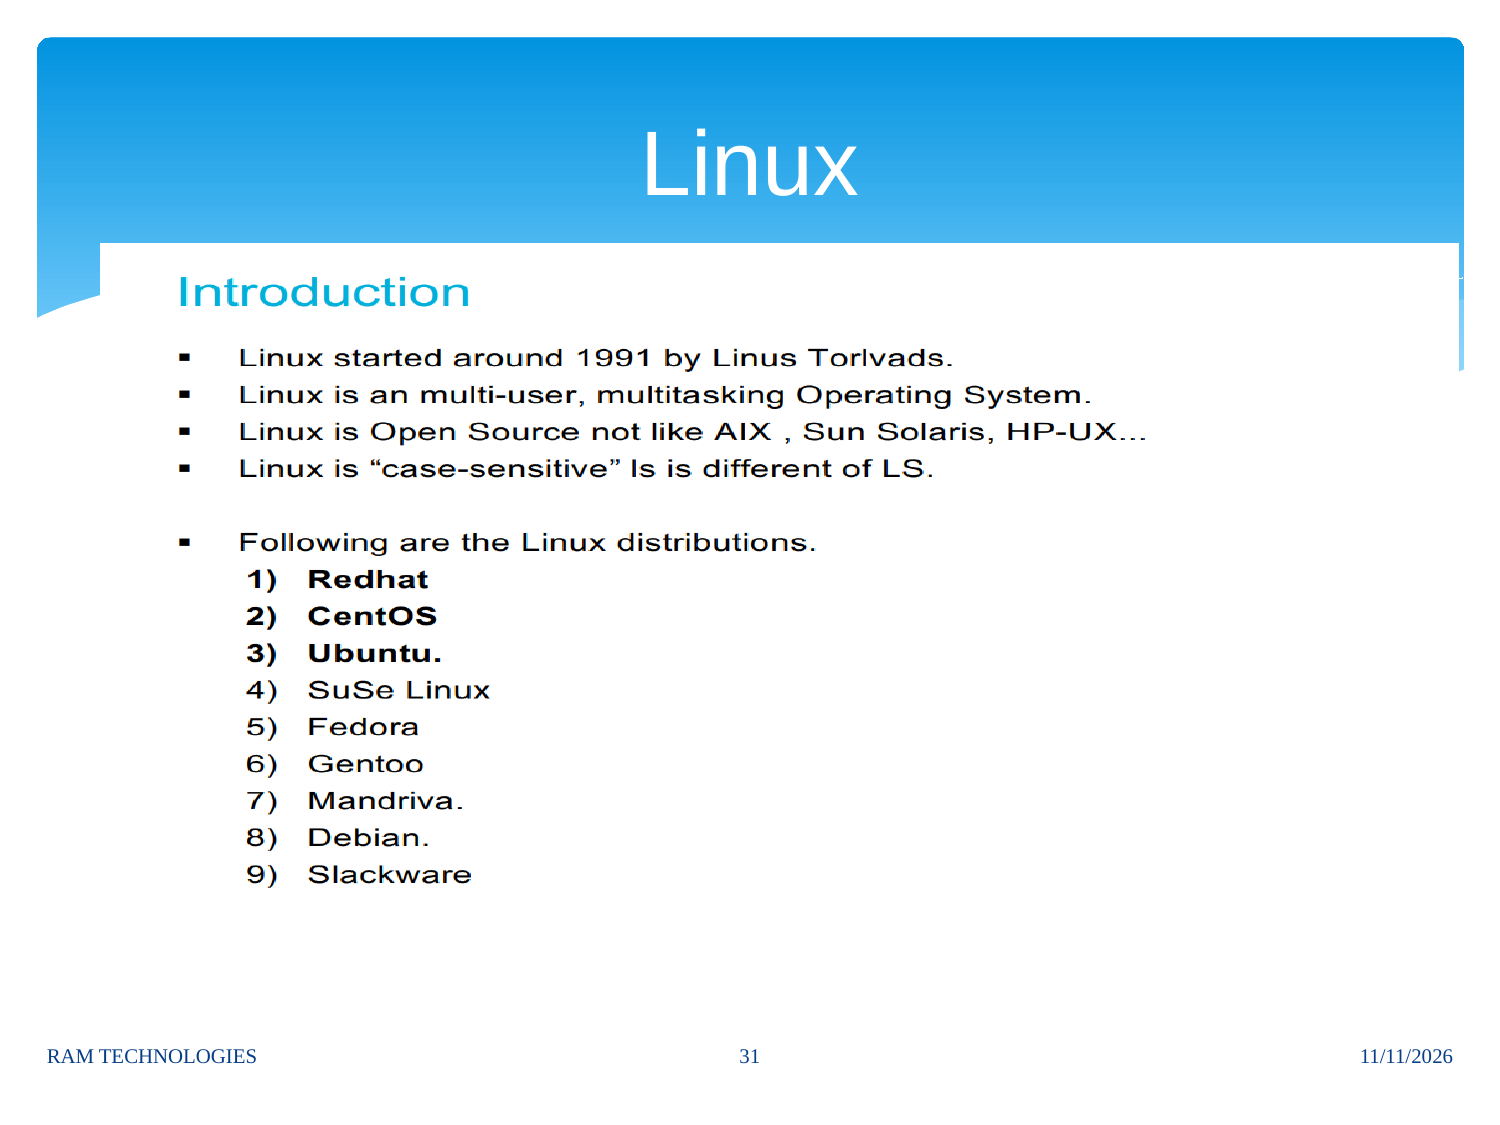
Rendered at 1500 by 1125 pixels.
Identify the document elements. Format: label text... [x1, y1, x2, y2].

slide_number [847, 1025, 1469, 1086]
title Linux [75, 55, 1425, 261]
slide_number 31 [654, 1025, 846, 1086]
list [100, 243, 1459, 894]
footer RAM TECHNOLOGIES [31, 1025, 653, 1086]
